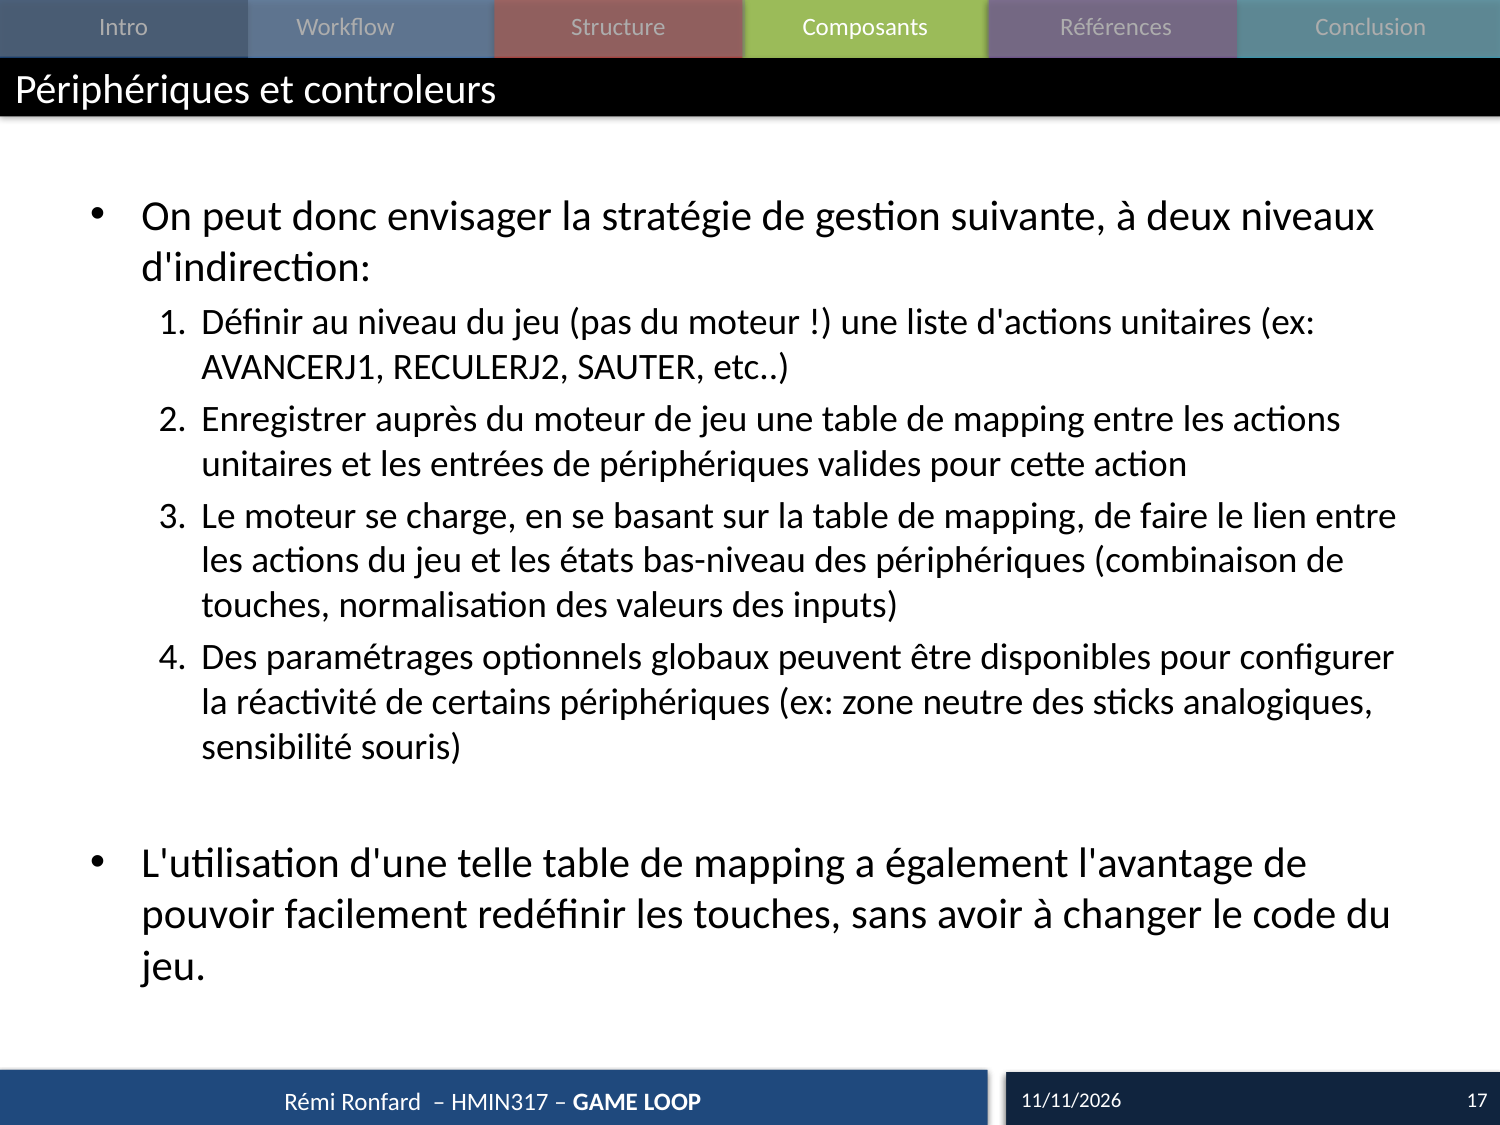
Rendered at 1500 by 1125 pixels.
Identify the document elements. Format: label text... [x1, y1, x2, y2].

list On peut donc envisager la stratégie de gestion suivante, à deux niveaux d'indirection: Définir au niveau du jeu (pas du moteur !) une liste d'actions unitaires (ex: AVANCERJ1, RECULERJ2, SAUTER, etc..) Enregistrer auprès du moteur de jeu une table de mapping entre les actions unitaires et les entrées de périphériques valides pour cette action Le moteur se charge, en se basant sur la table de mapping, de faire le lien entre les actions du jeu et les états bas-niveau des périphériques (combinaison de touches, normalisation des valeurs des inputs) Des paramétrages optionnels globaux peuvent être disponibles pour configurer la réactivité de certains périphériques (ex: zone neutre des sticks analogiques, sensibilité souris) L'utilisation d'une telle table de mapping a également l'avantage de pouvoir facilement redéfinir les touches, sans avoir à changer le code du jeu. [75, 179, 1425, 1005]
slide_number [1006, 1070, 1153, 1125]
footer Rémi Ronfard – HMIN317 – GAME LOOP [0, 1072, 988, 1125]
slide_number 17 [1153, 1071, 1500, 1125]
title Périphériques et controleurs [0, 58, 1500, 117]
